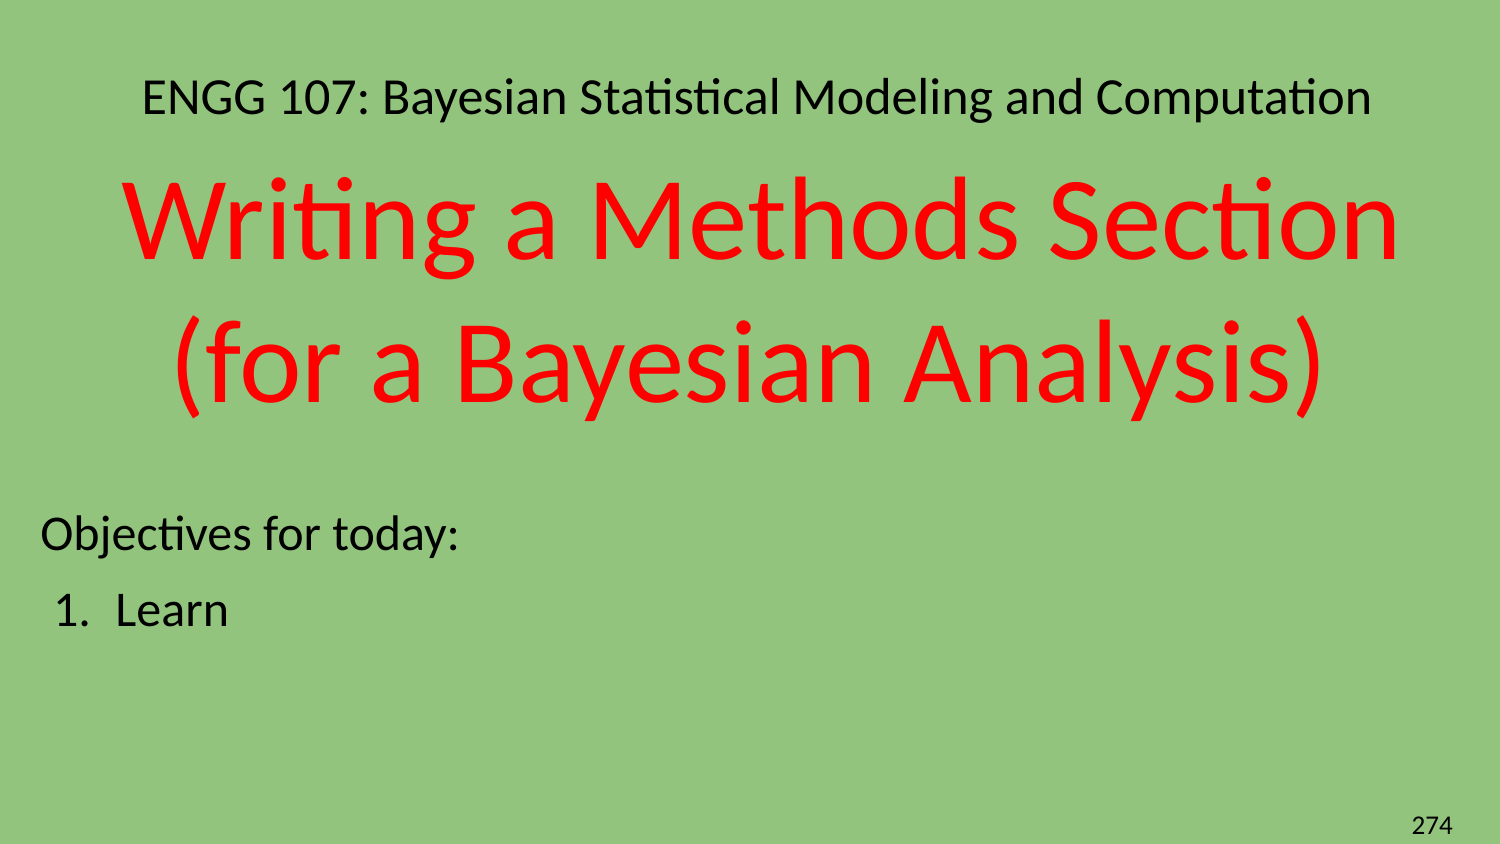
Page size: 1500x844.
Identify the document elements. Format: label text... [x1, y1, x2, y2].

text_box Writing a Methods Section (for a Bayesian Analysis) [26, 125, 1499, 441]
slide_number ‹#› [1372, 802, 1492, 827]
title ENGG 107: Bayesian Statistical Modeling and Computation [112, 0, 1388, 125]
text_box Objectives for today: Learn [26, 493, 1457, 681]
